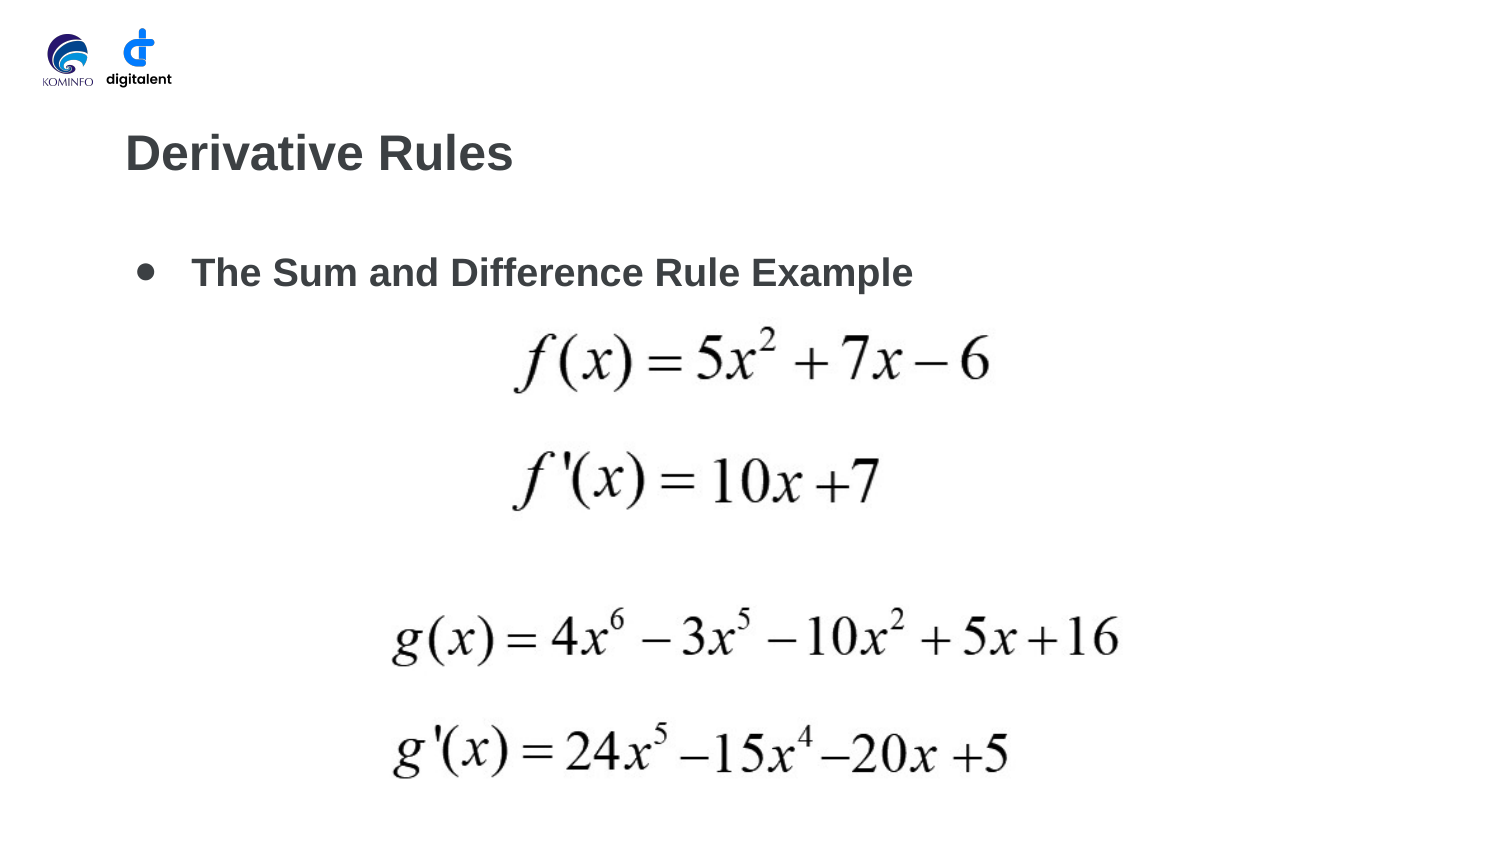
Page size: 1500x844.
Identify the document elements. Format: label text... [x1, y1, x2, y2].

picture [371, 595, 1129, 799]
list The Sum and Difference Rule Example [116, 222, 1384, 281]
picture [499, 317, 1001, 521]
title Derivative Rules [125, 120, 1214, 179]
picture [43, 0, 218, 140]
